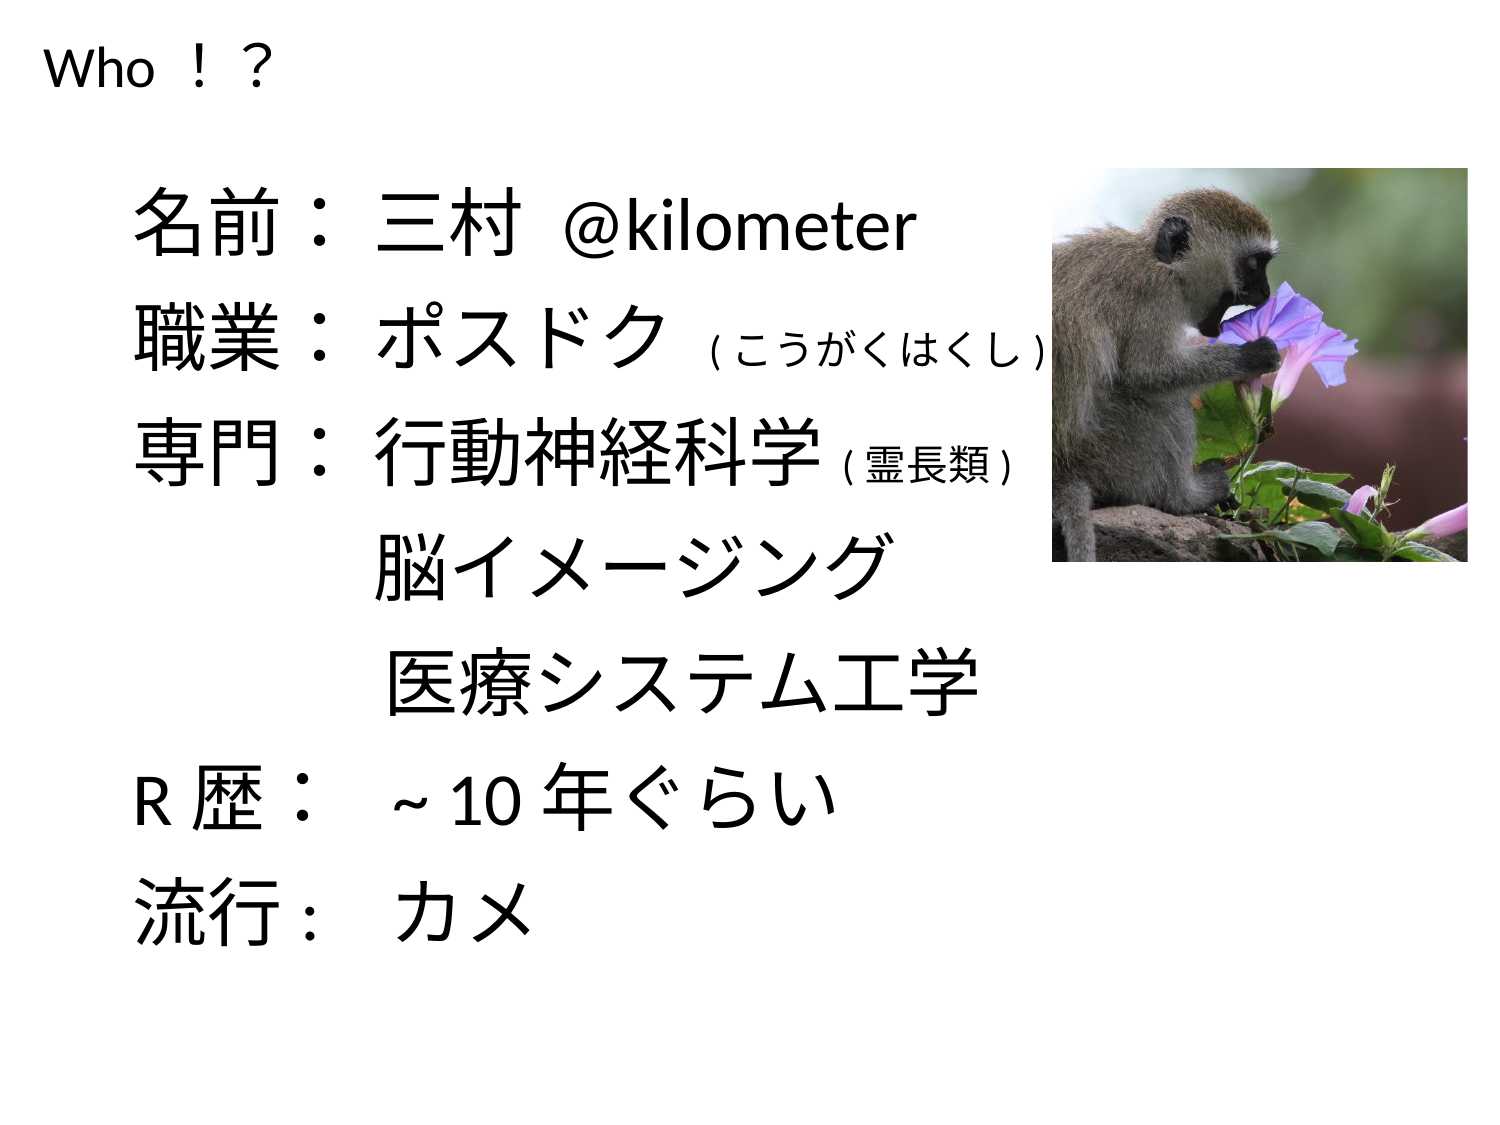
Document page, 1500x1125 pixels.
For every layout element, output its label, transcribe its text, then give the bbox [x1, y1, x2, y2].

picture [1052, 167, 1468, 570]
text_box Who！？ [28, 22, 557, 107]
text_box 名前： 三村 @kilometer 職業： ポスドク (こうがくはくし) 専門： 行動神経科学(霊長類) 脳イメージング 医療システム工学 R歴： ~ 10年ぐらい 流行: カメ [117, 168, 1436, 963]
